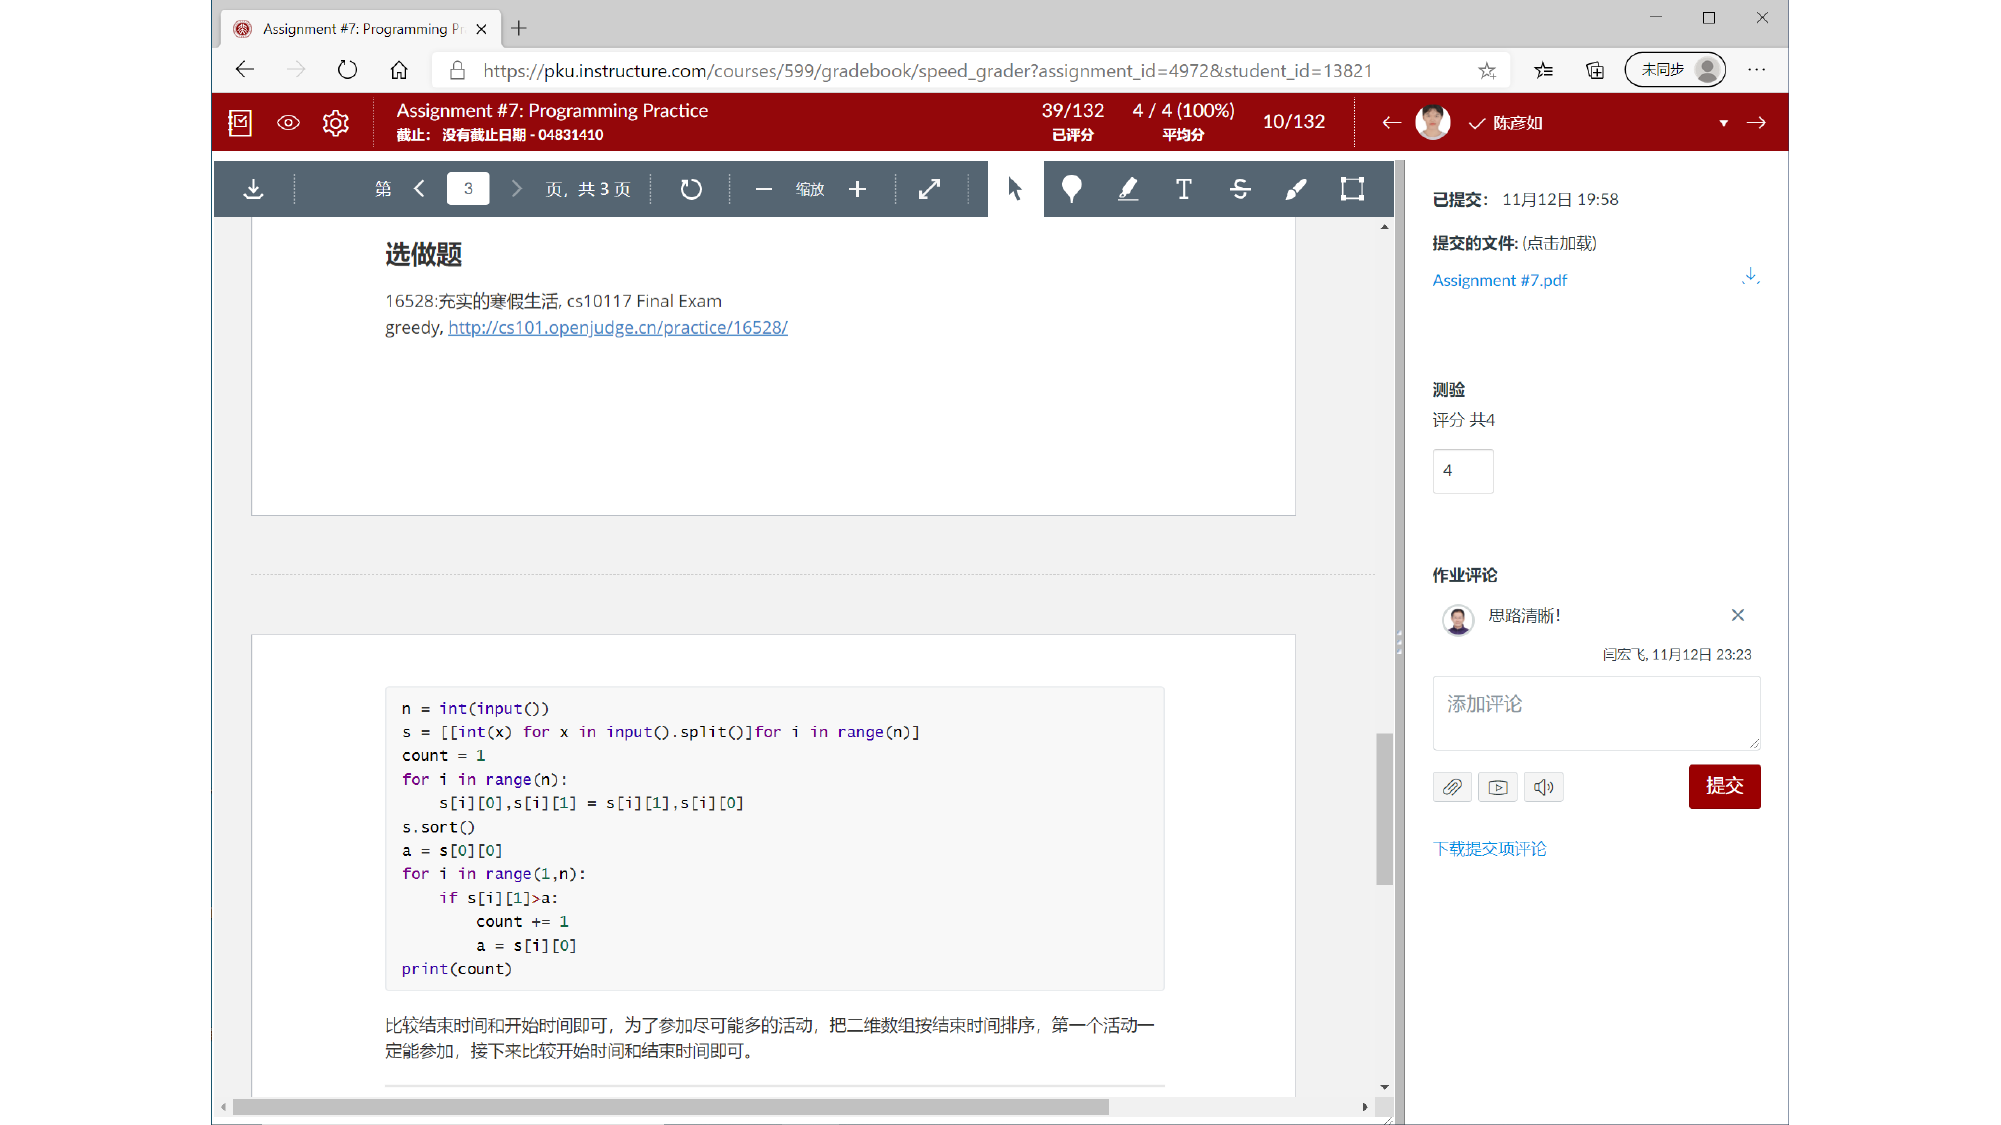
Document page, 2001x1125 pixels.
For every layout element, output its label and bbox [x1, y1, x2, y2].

picture [211, 0, 1789, 1125]
